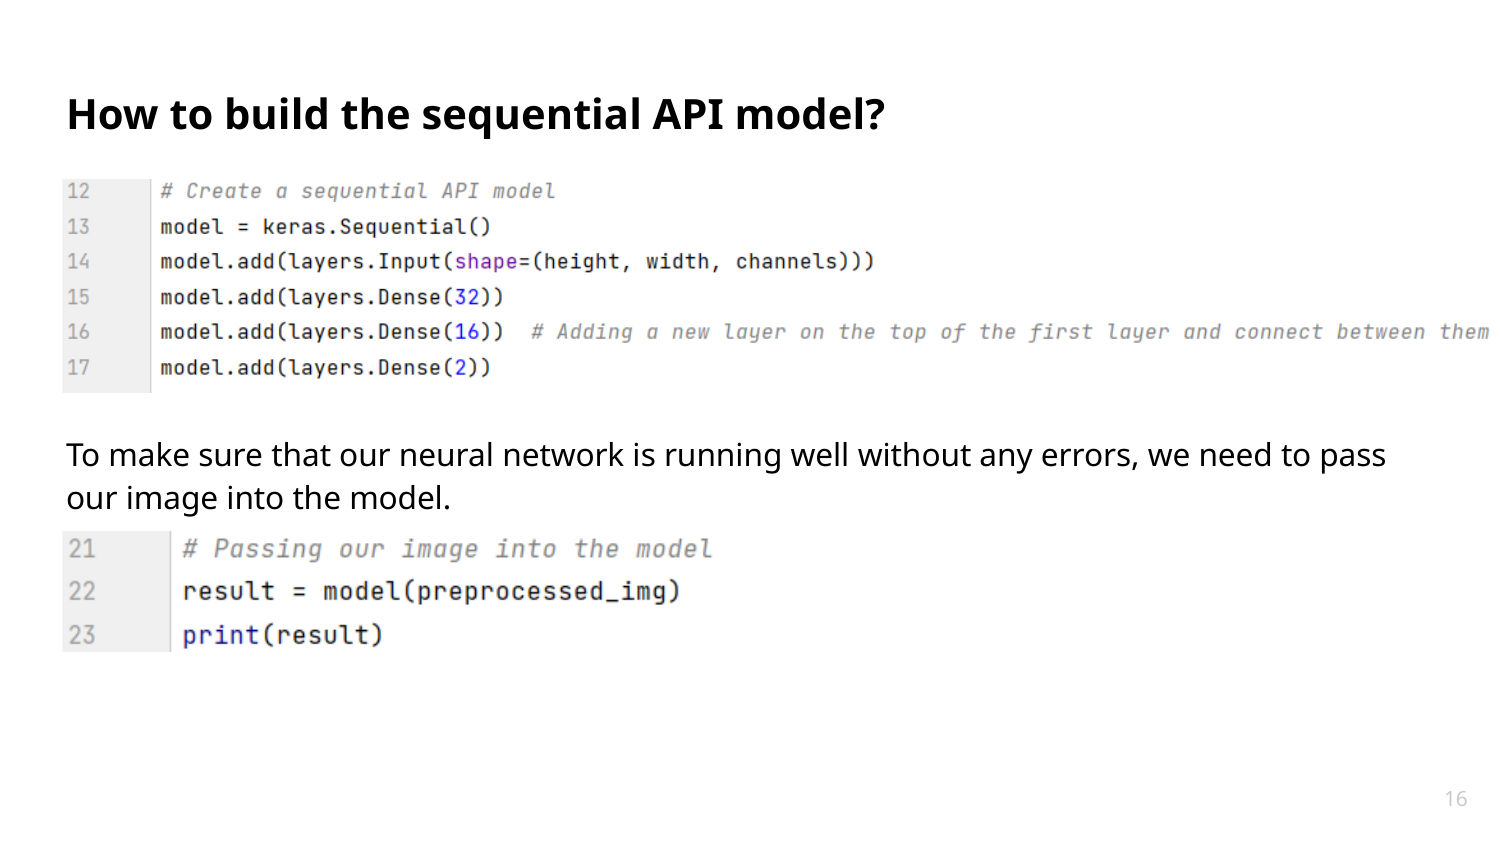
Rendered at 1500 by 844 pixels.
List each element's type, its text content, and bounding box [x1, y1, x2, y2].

picture [62, 178, 1500, 393]
picture [62, 531, 724, 653]
slide_number ‹#› [1392, 767, 1483, 833]
list To make sure that our neural network is running well without any errors, we need to pass our image into the model. [51, 414, 1449, 532]
title How to build the sequential API model? [51, 72, 1449, 167]
